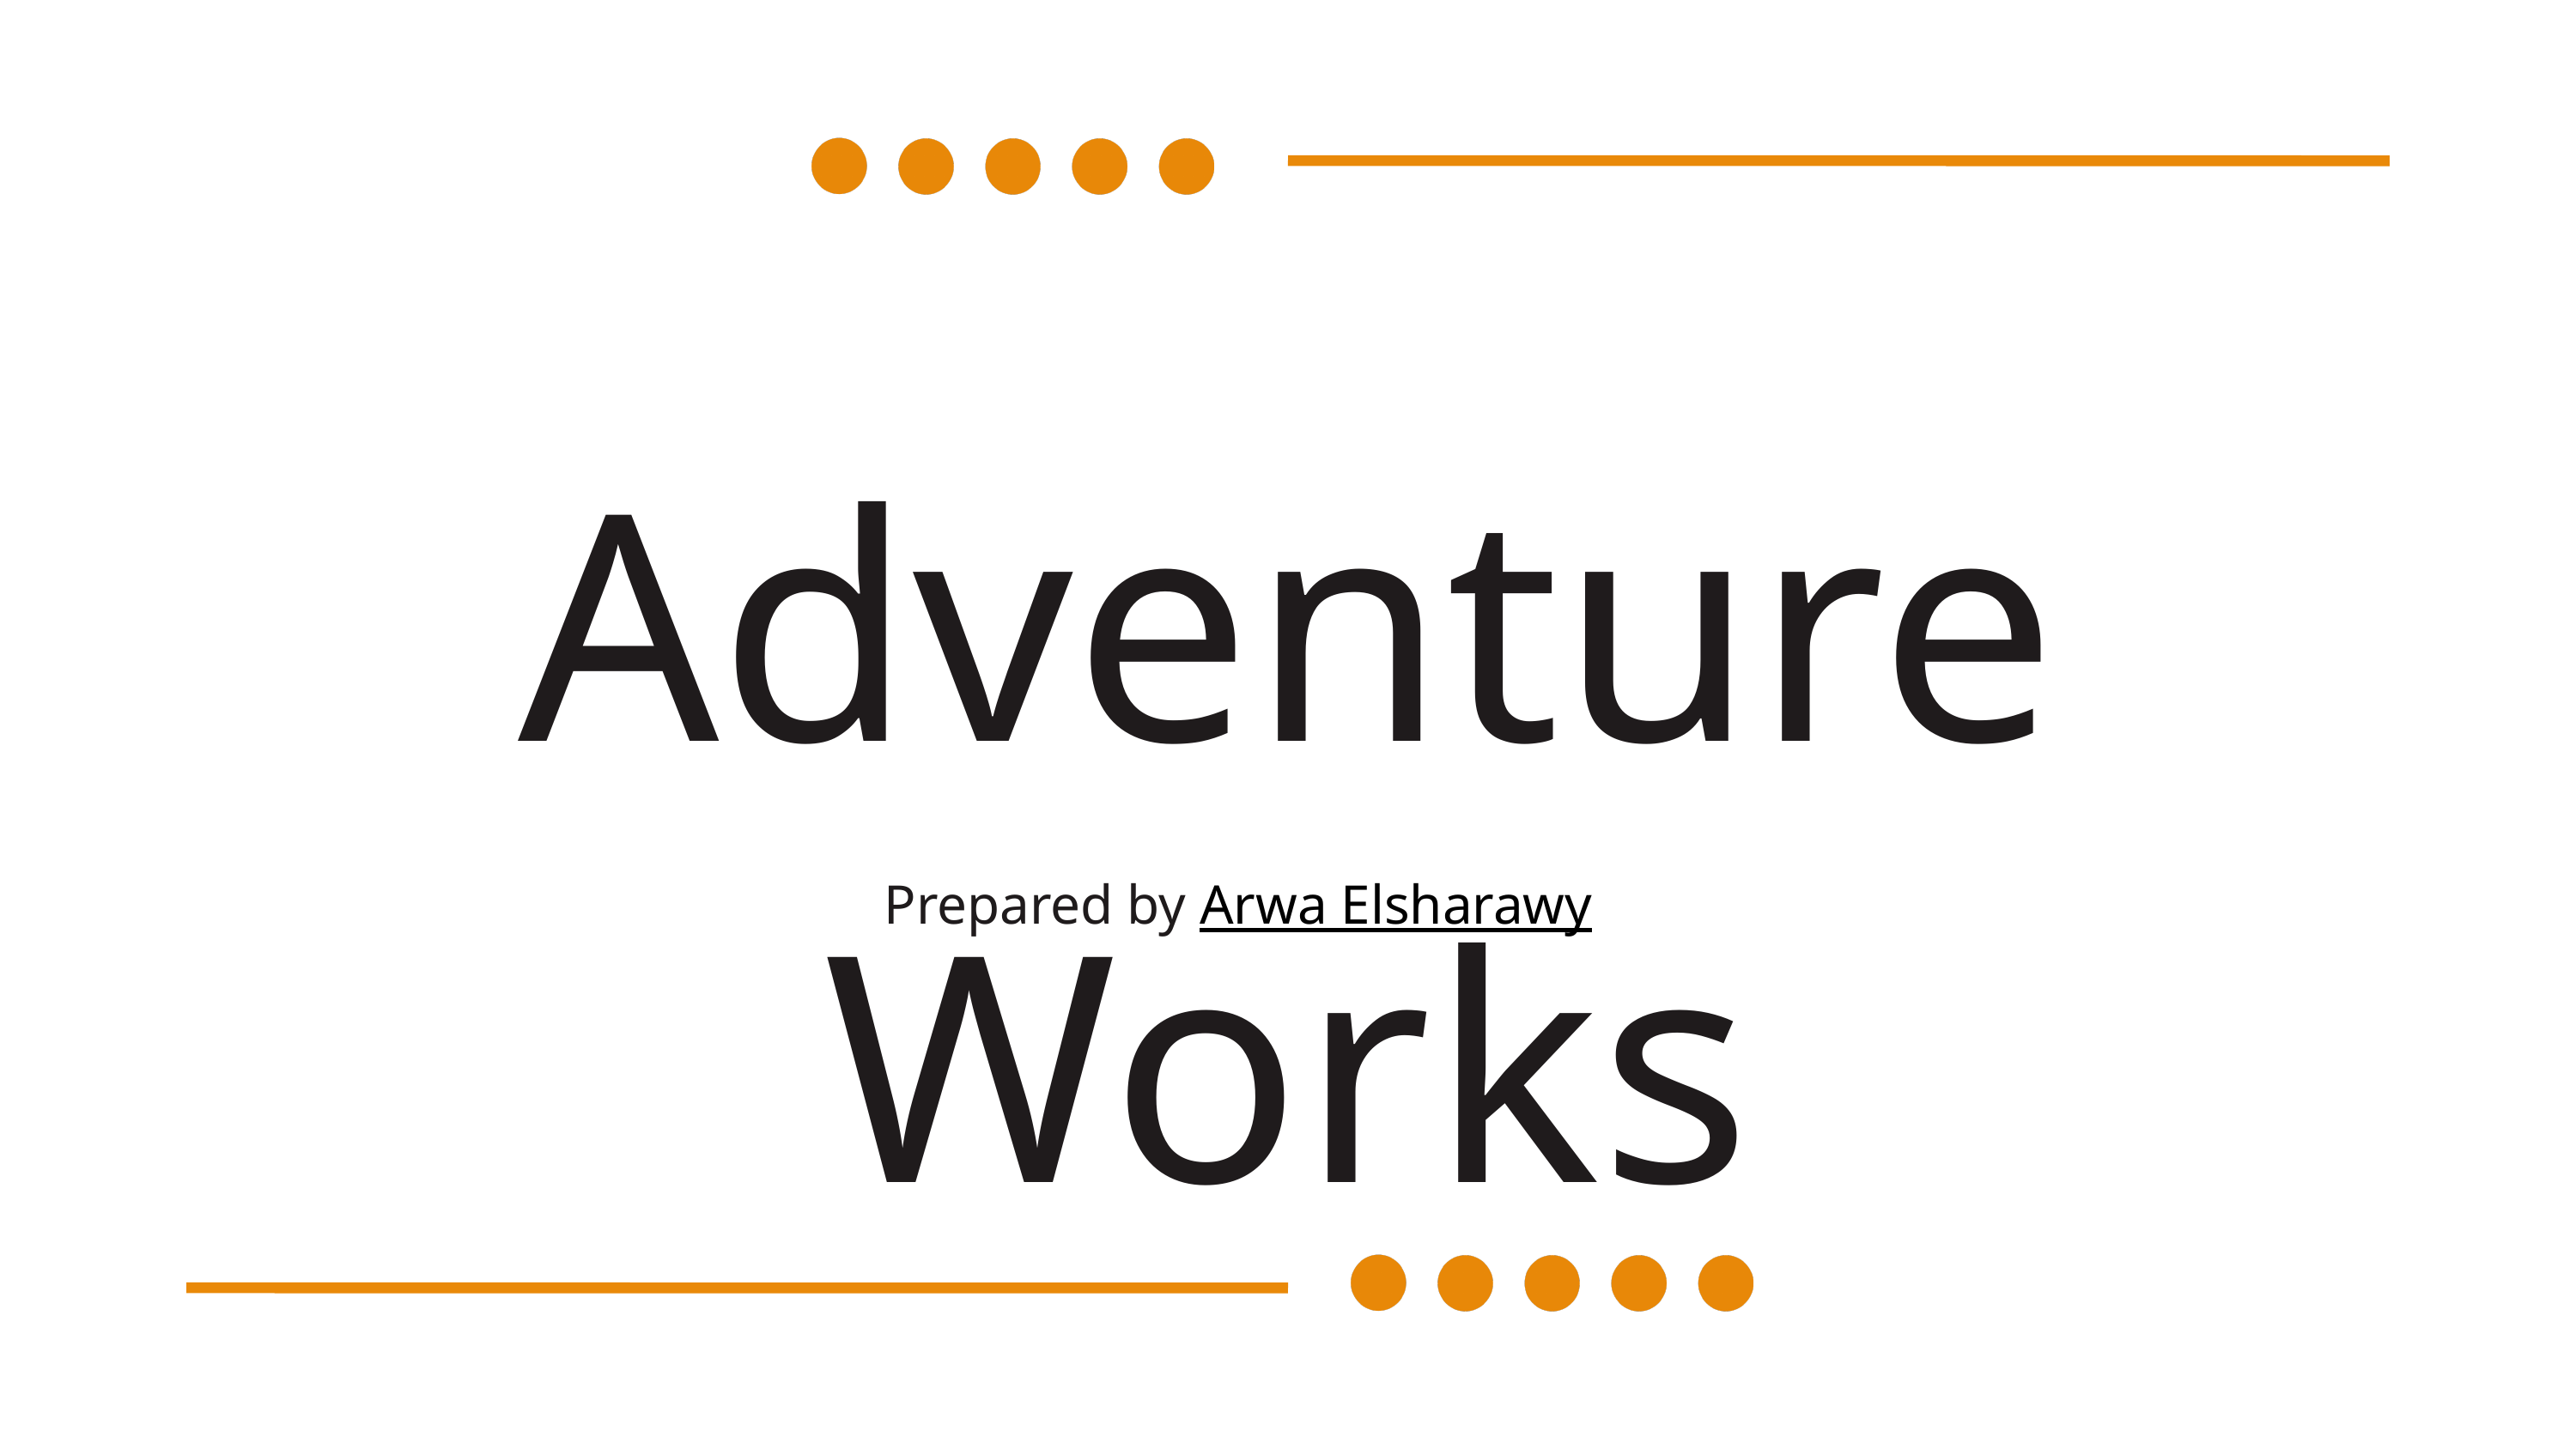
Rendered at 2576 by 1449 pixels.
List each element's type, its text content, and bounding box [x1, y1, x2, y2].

text_box Prepared by Arwa Elsharawy [447, 869, 2029, 944]
text_box [811, 136, 1215, 197]
text_box Adventure Works [186, 362, 2390, 1246]
text_box [1350, 1252, 1754, 1313]
